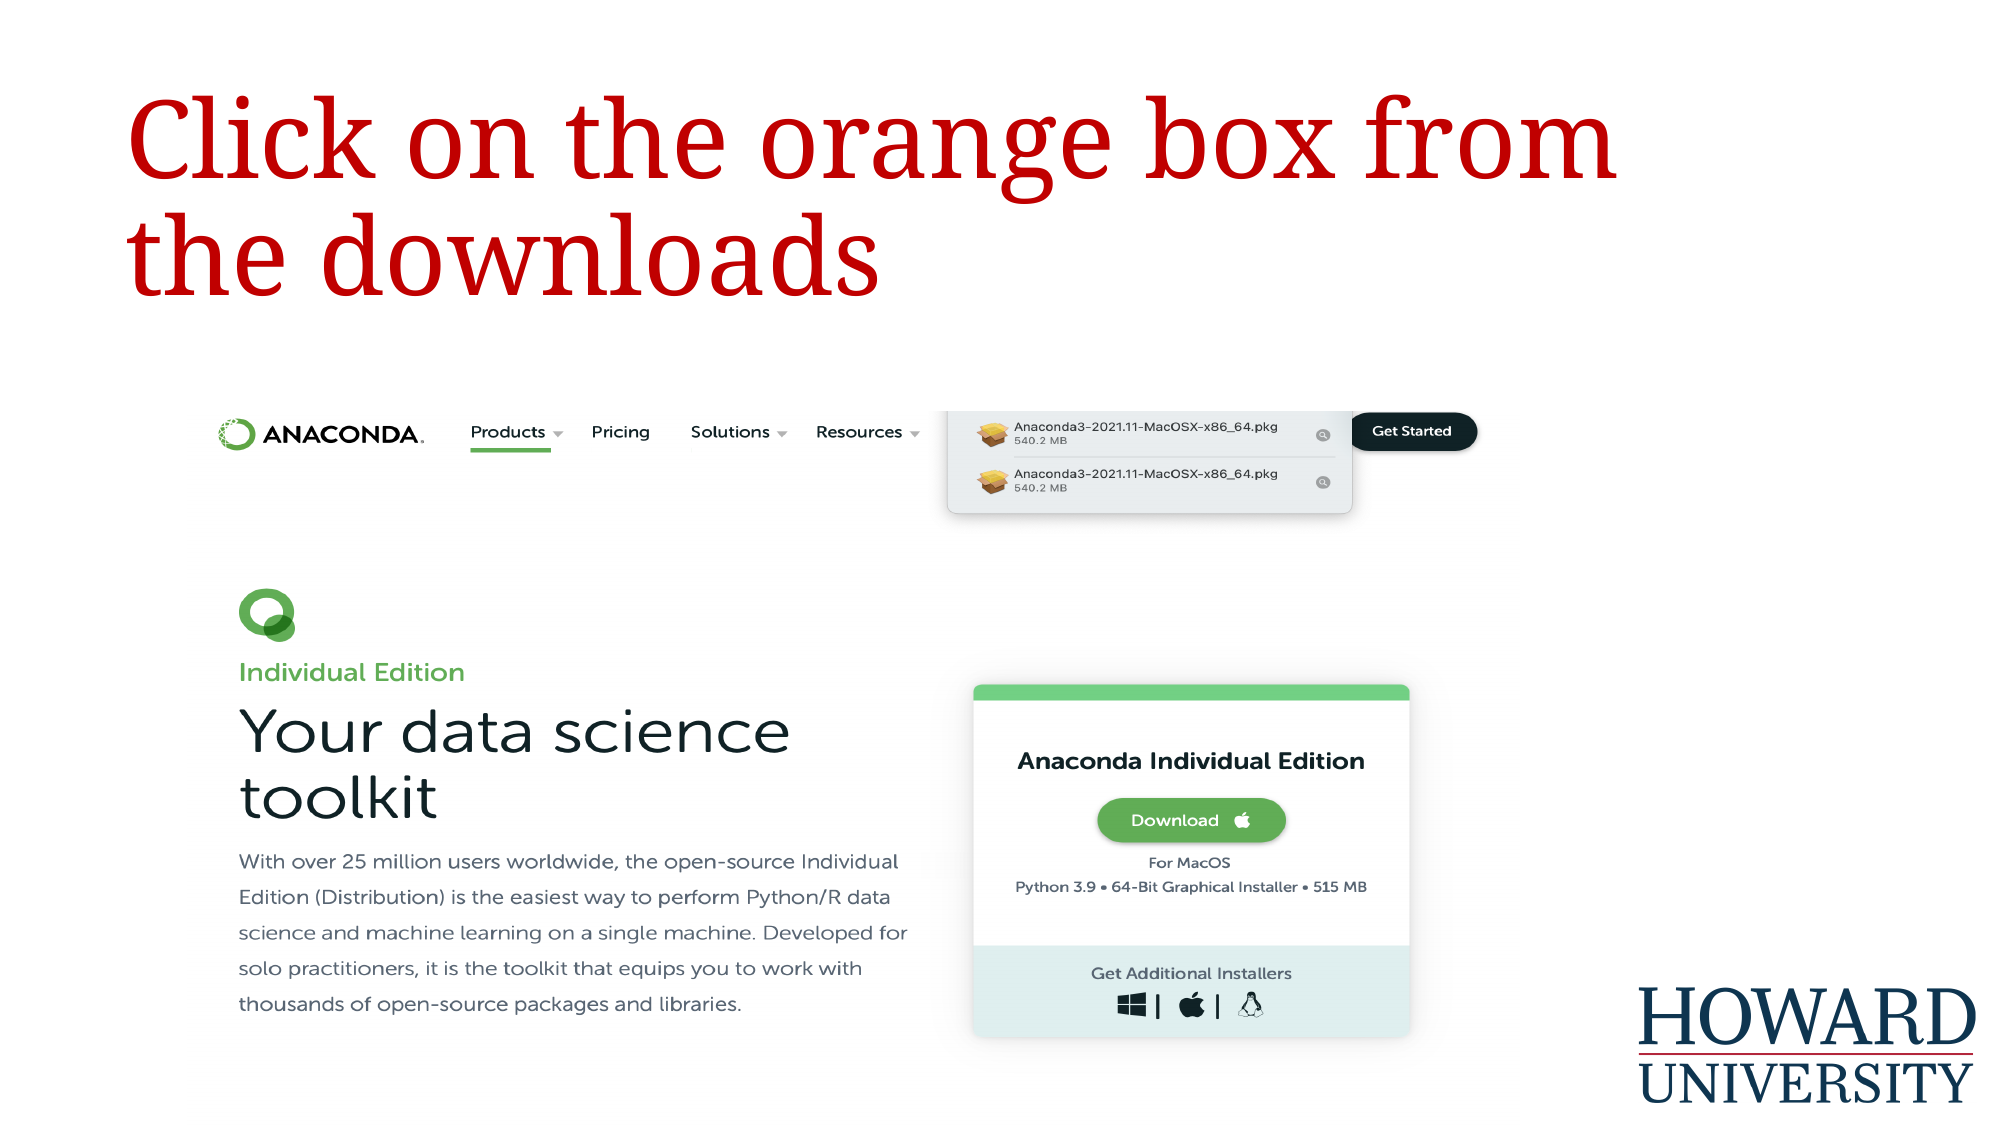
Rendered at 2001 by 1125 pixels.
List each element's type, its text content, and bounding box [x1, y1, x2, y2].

picture [1638, 979, 1977, 1103]
title Click on the orange box from the downloads [110, 93, 1685, 312]
list [110, 320, 1520, 1035]
picture [187, 410, 1520, 1125]
